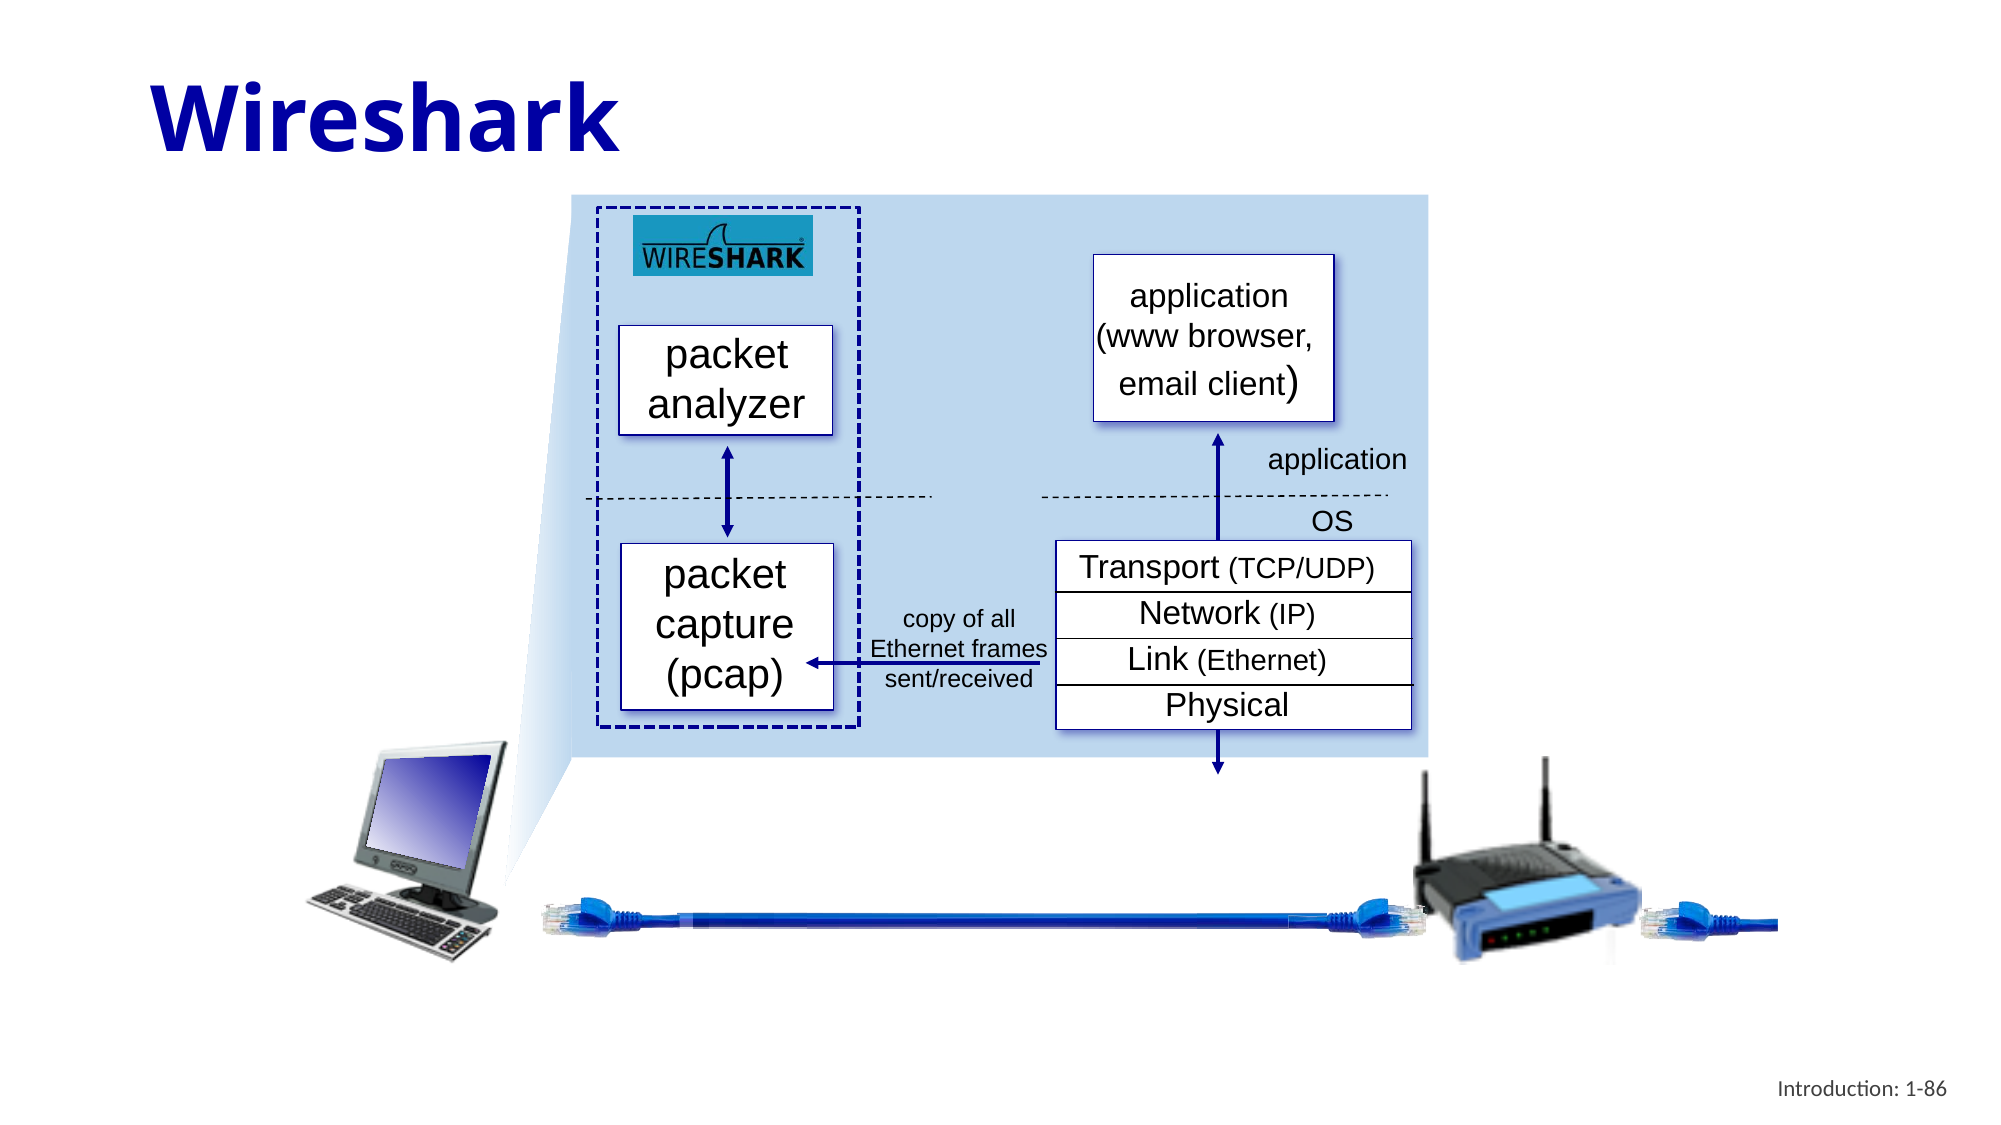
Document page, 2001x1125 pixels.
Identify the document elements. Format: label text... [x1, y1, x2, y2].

title Wireshark [135, 47, 1861, 195]
slide_number Introduction: 1- [1512, 1056, 1963, 1117]
picture [477, 755, 1778, 1019]
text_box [257, 731, 514, 980]
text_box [585, 207, 1066, 728]
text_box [502, 194, 1429, 887]
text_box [1041, 254, 1424, 775]
